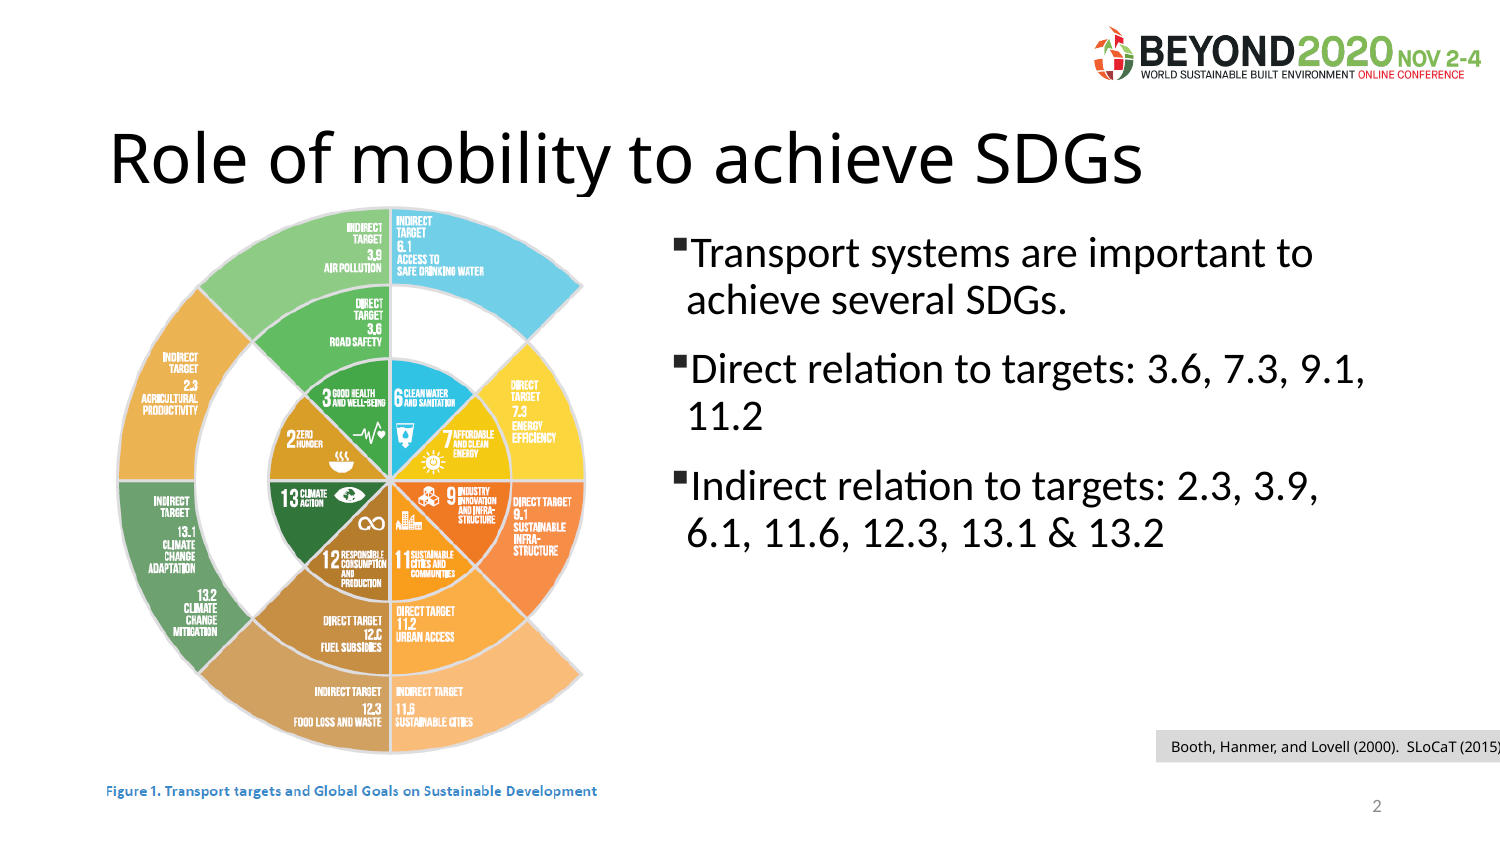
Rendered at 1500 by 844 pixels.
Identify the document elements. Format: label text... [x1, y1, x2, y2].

picture [1082, 22, 1492, 87]
text_box Booth, Hanmer, and Lovell (2000). SLoCaT (2015) [1156, 730, 1500, 763]
slide_number 2 [1059, 782, 1397, 827]
list Transport systems are important to achieve several SDGs. Direct relation to targets: 3.6, 7.3, 9.1, 11.2 Indirect relation to targets: 2.3, 3.9, 6.1, 11.6, 12.3, 13.1 & 13.2 [656, 221, 1388, 783]
title Role of mobility to achieve SDGs [93, 80, 1388, 221]
picture [93, 197, 656, 805]
